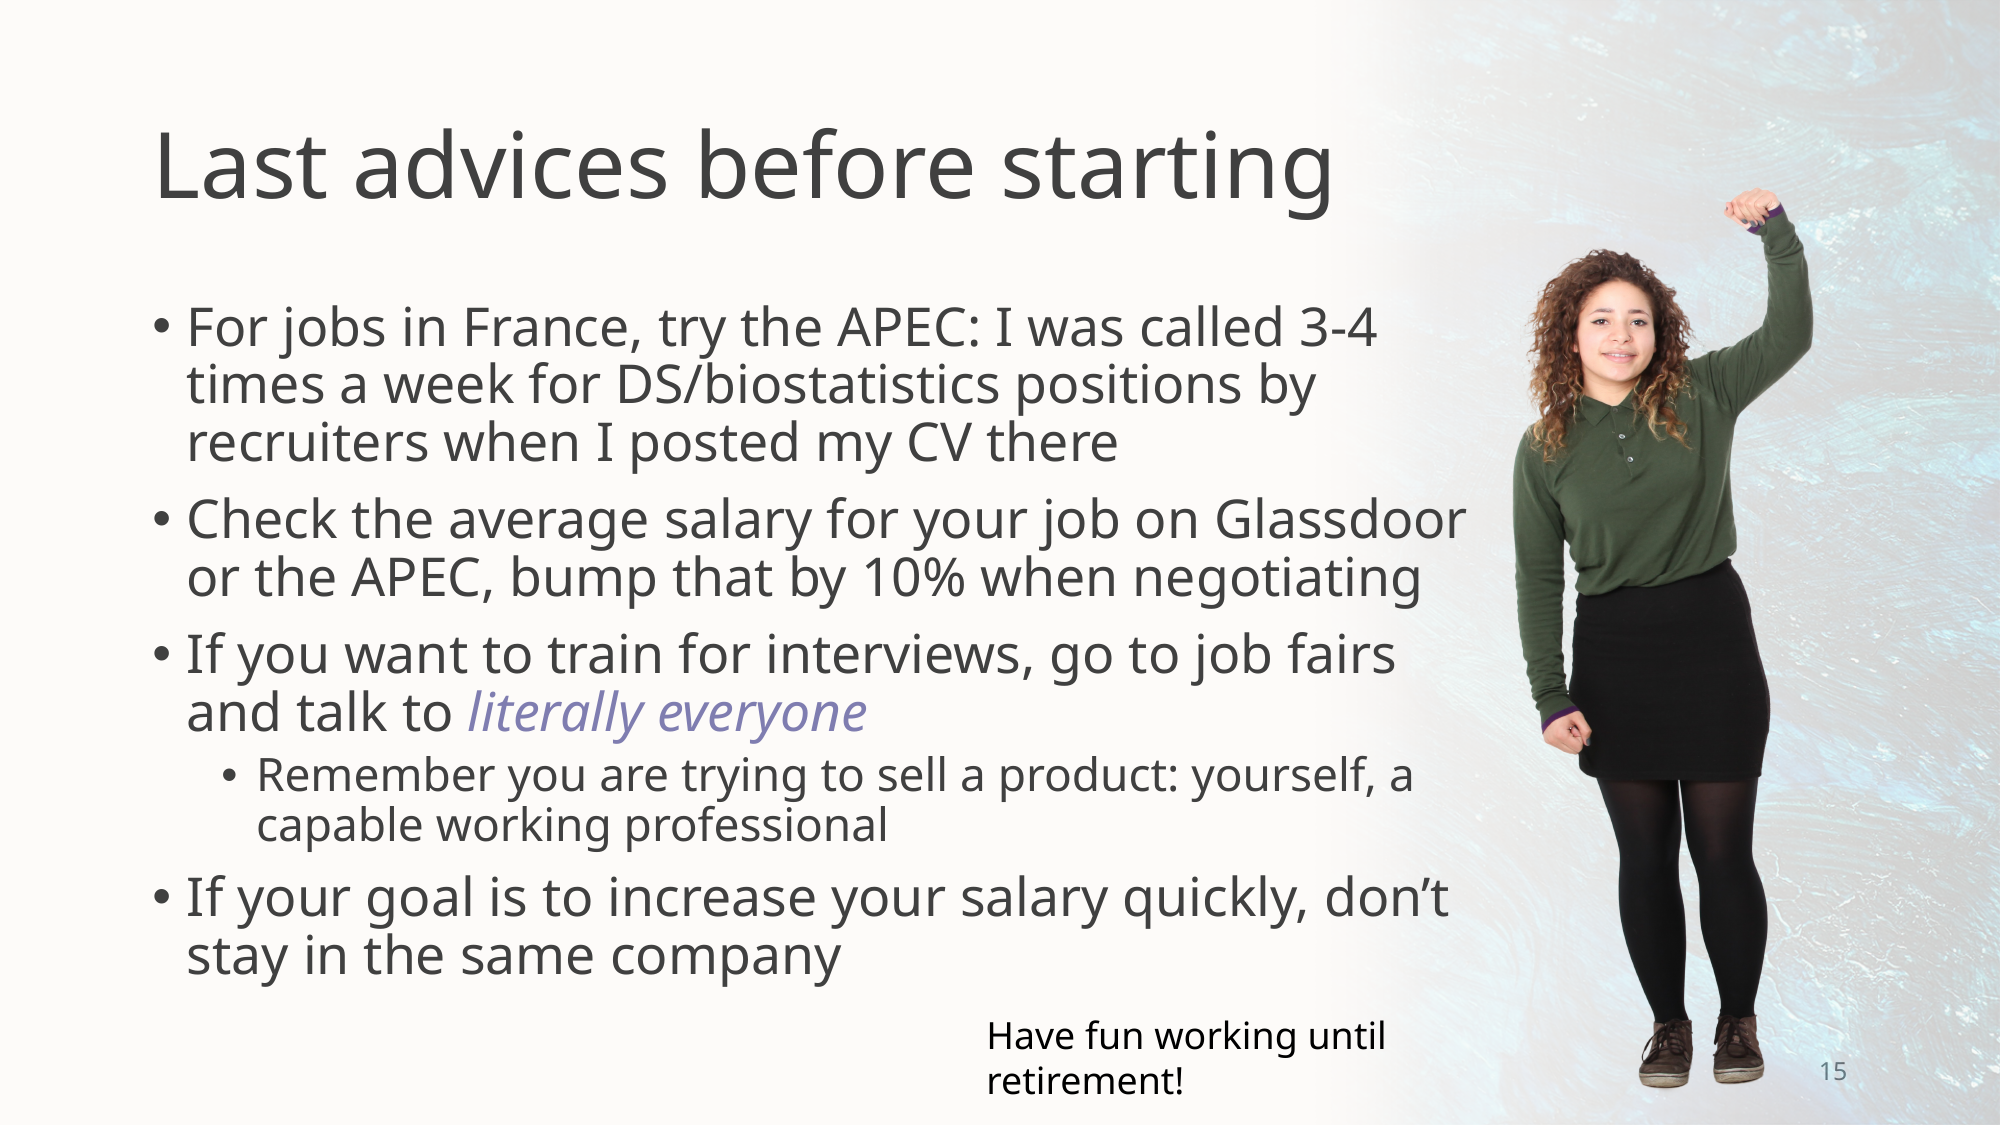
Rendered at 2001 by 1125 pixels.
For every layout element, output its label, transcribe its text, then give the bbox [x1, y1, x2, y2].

list For jobs in France, try the APEC: I was called 3-4 times a week for DS/biostatistics positions by recruiters when I posted my CV there Check the average salary for your job on Glassdoor or the APEC, bump that by 10% when negotiating If you want to train for interviews, go to job fairs and talk to literally everyone Remember you are trying to sell a product: yourself, a capable working professional If your goal is to increase your salary quickly, don’t stay in the same company [137, 292, 1286, 1007]
picture [1286, 0, 2000, 1125]
text_box Last advices before starting [137, 59, 1286, 278]
text_box Have fun working until retirement! [971, 1004, 1286, 1110]
